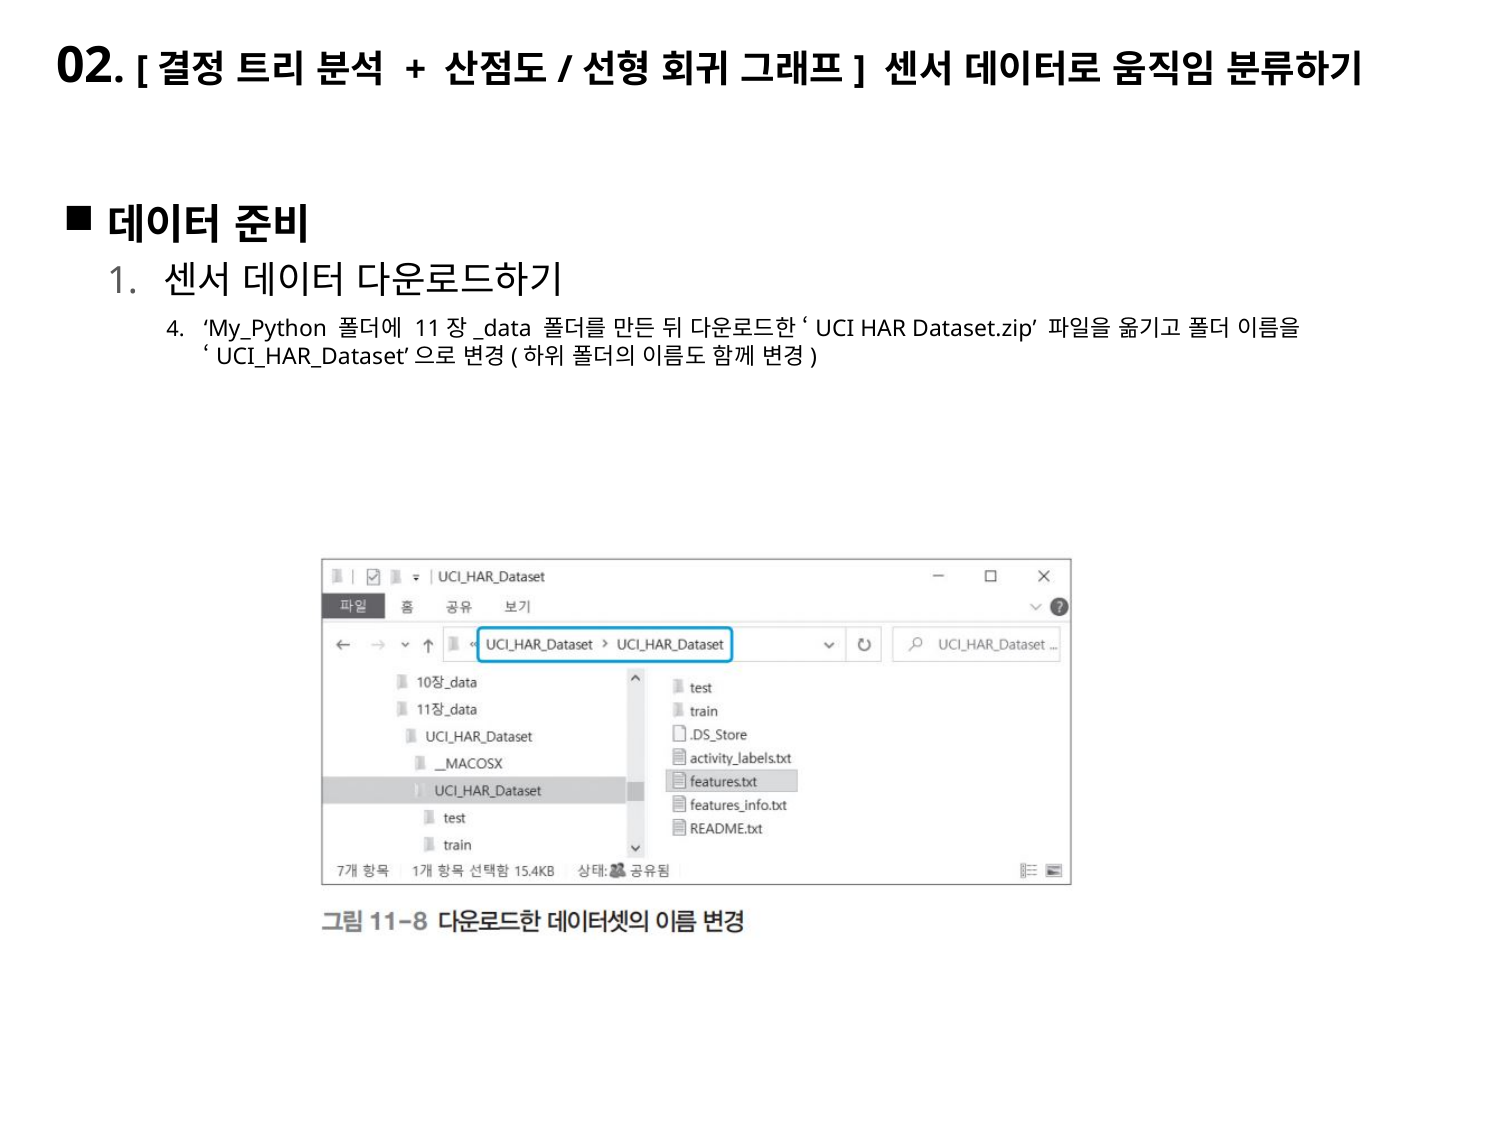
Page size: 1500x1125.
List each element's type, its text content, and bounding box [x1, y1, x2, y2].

picture [312, 550, 1081, 940]
list 데이터 준비 센서 데이터 다운로드하기 ‘My_Python 폴더에 11장_data 폴더를 만든 뒤 다운로드한 ‘UCI HAR Dataset.zip’ 파일을 옮기고 폴더 이름을 ‘UCI_HAR_Dataset’으로 변경(하위 폴더의 이름도 함께 변경) [48, 165, 1471, 1064]
title 02. [결정 트리 분석 + 산점도/선형 회귀 그래프] 센서 데이터로 움직임 분류하기 [41, 17, 1447, 107]
